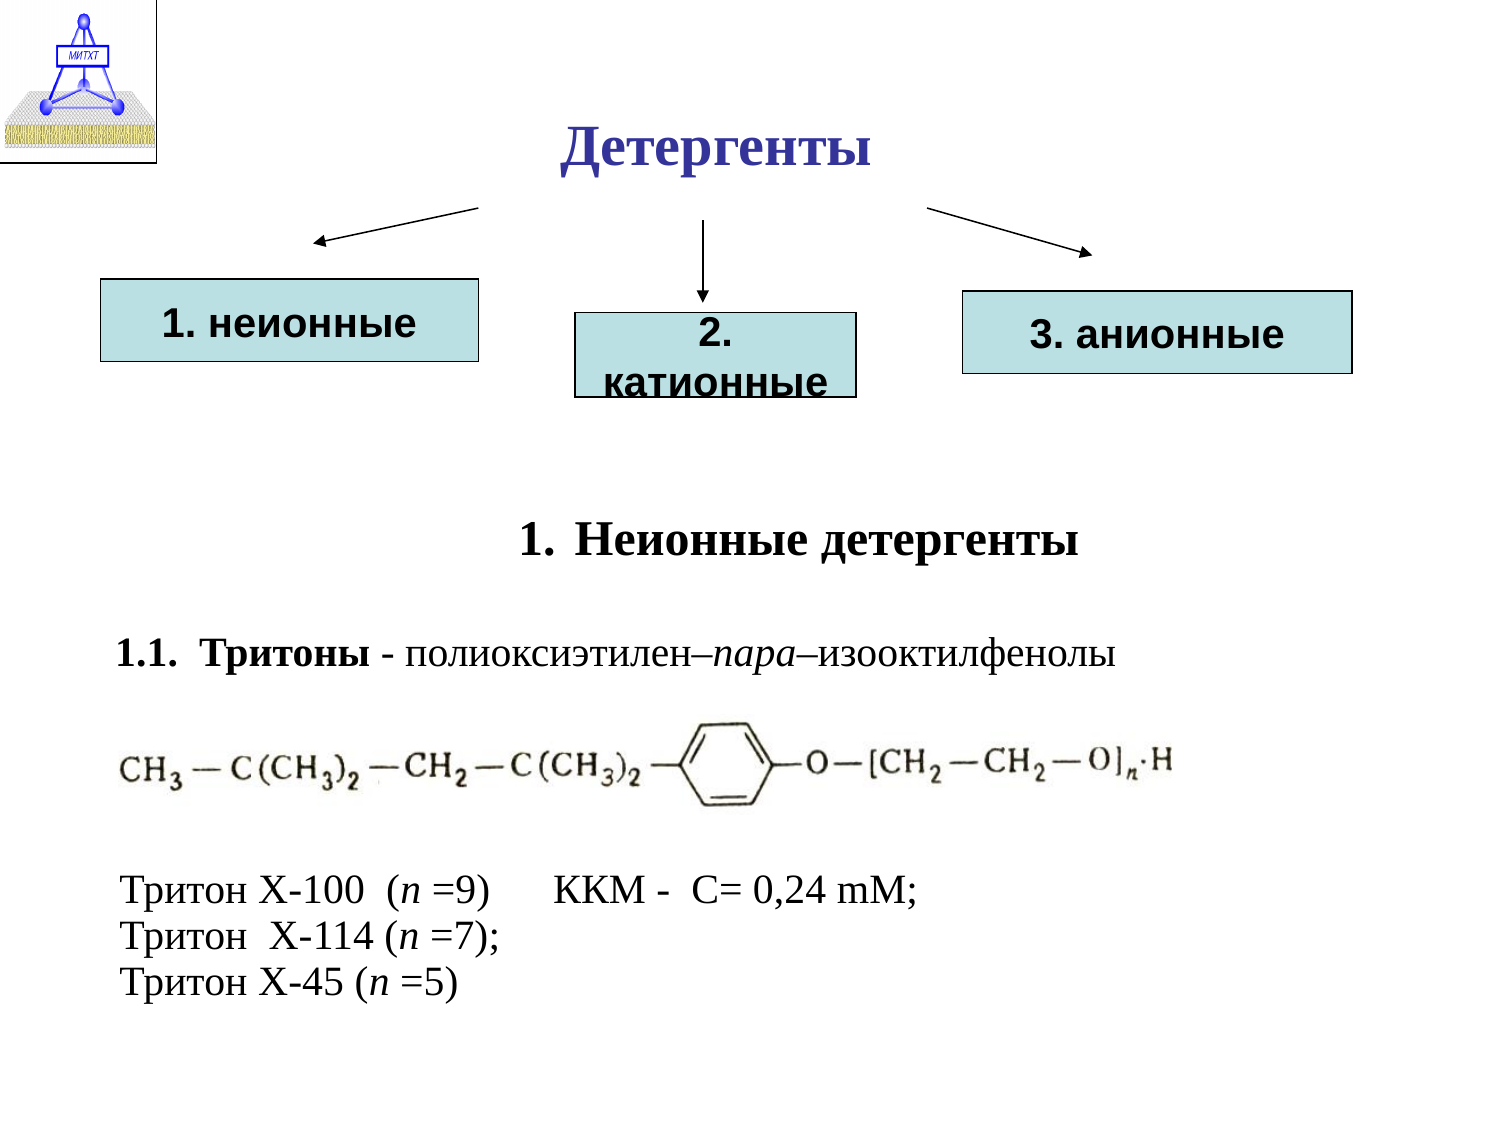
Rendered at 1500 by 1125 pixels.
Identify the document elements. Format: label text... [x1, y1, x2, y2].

text_box 1. неионные [100, 278, 479, 362]
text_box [312, 207, 479, 244]
text_box Неионные детергенты 1.1. Тритоны - полиоксиэтилен–nара–изооктилфенолы [100, 497, 1498, 683]
picture [0, 0, 156, 163]
text_box 2. катионные [575, 312, 857, 398]
text_box Тритон Х-100 (n =9) ККМ - С= 0,24 mM; Тритон Х-114 (n =7); Тритон Х-45 (n =5) [104, 876, 1330, 1009]
picture [99, 714, 1182, 818]
text_box Детергенты [424, 99, 1007, 185]
text_box 3. анионные [962, 290, 1353, 374]
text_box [926, 207, 1093, 256]
